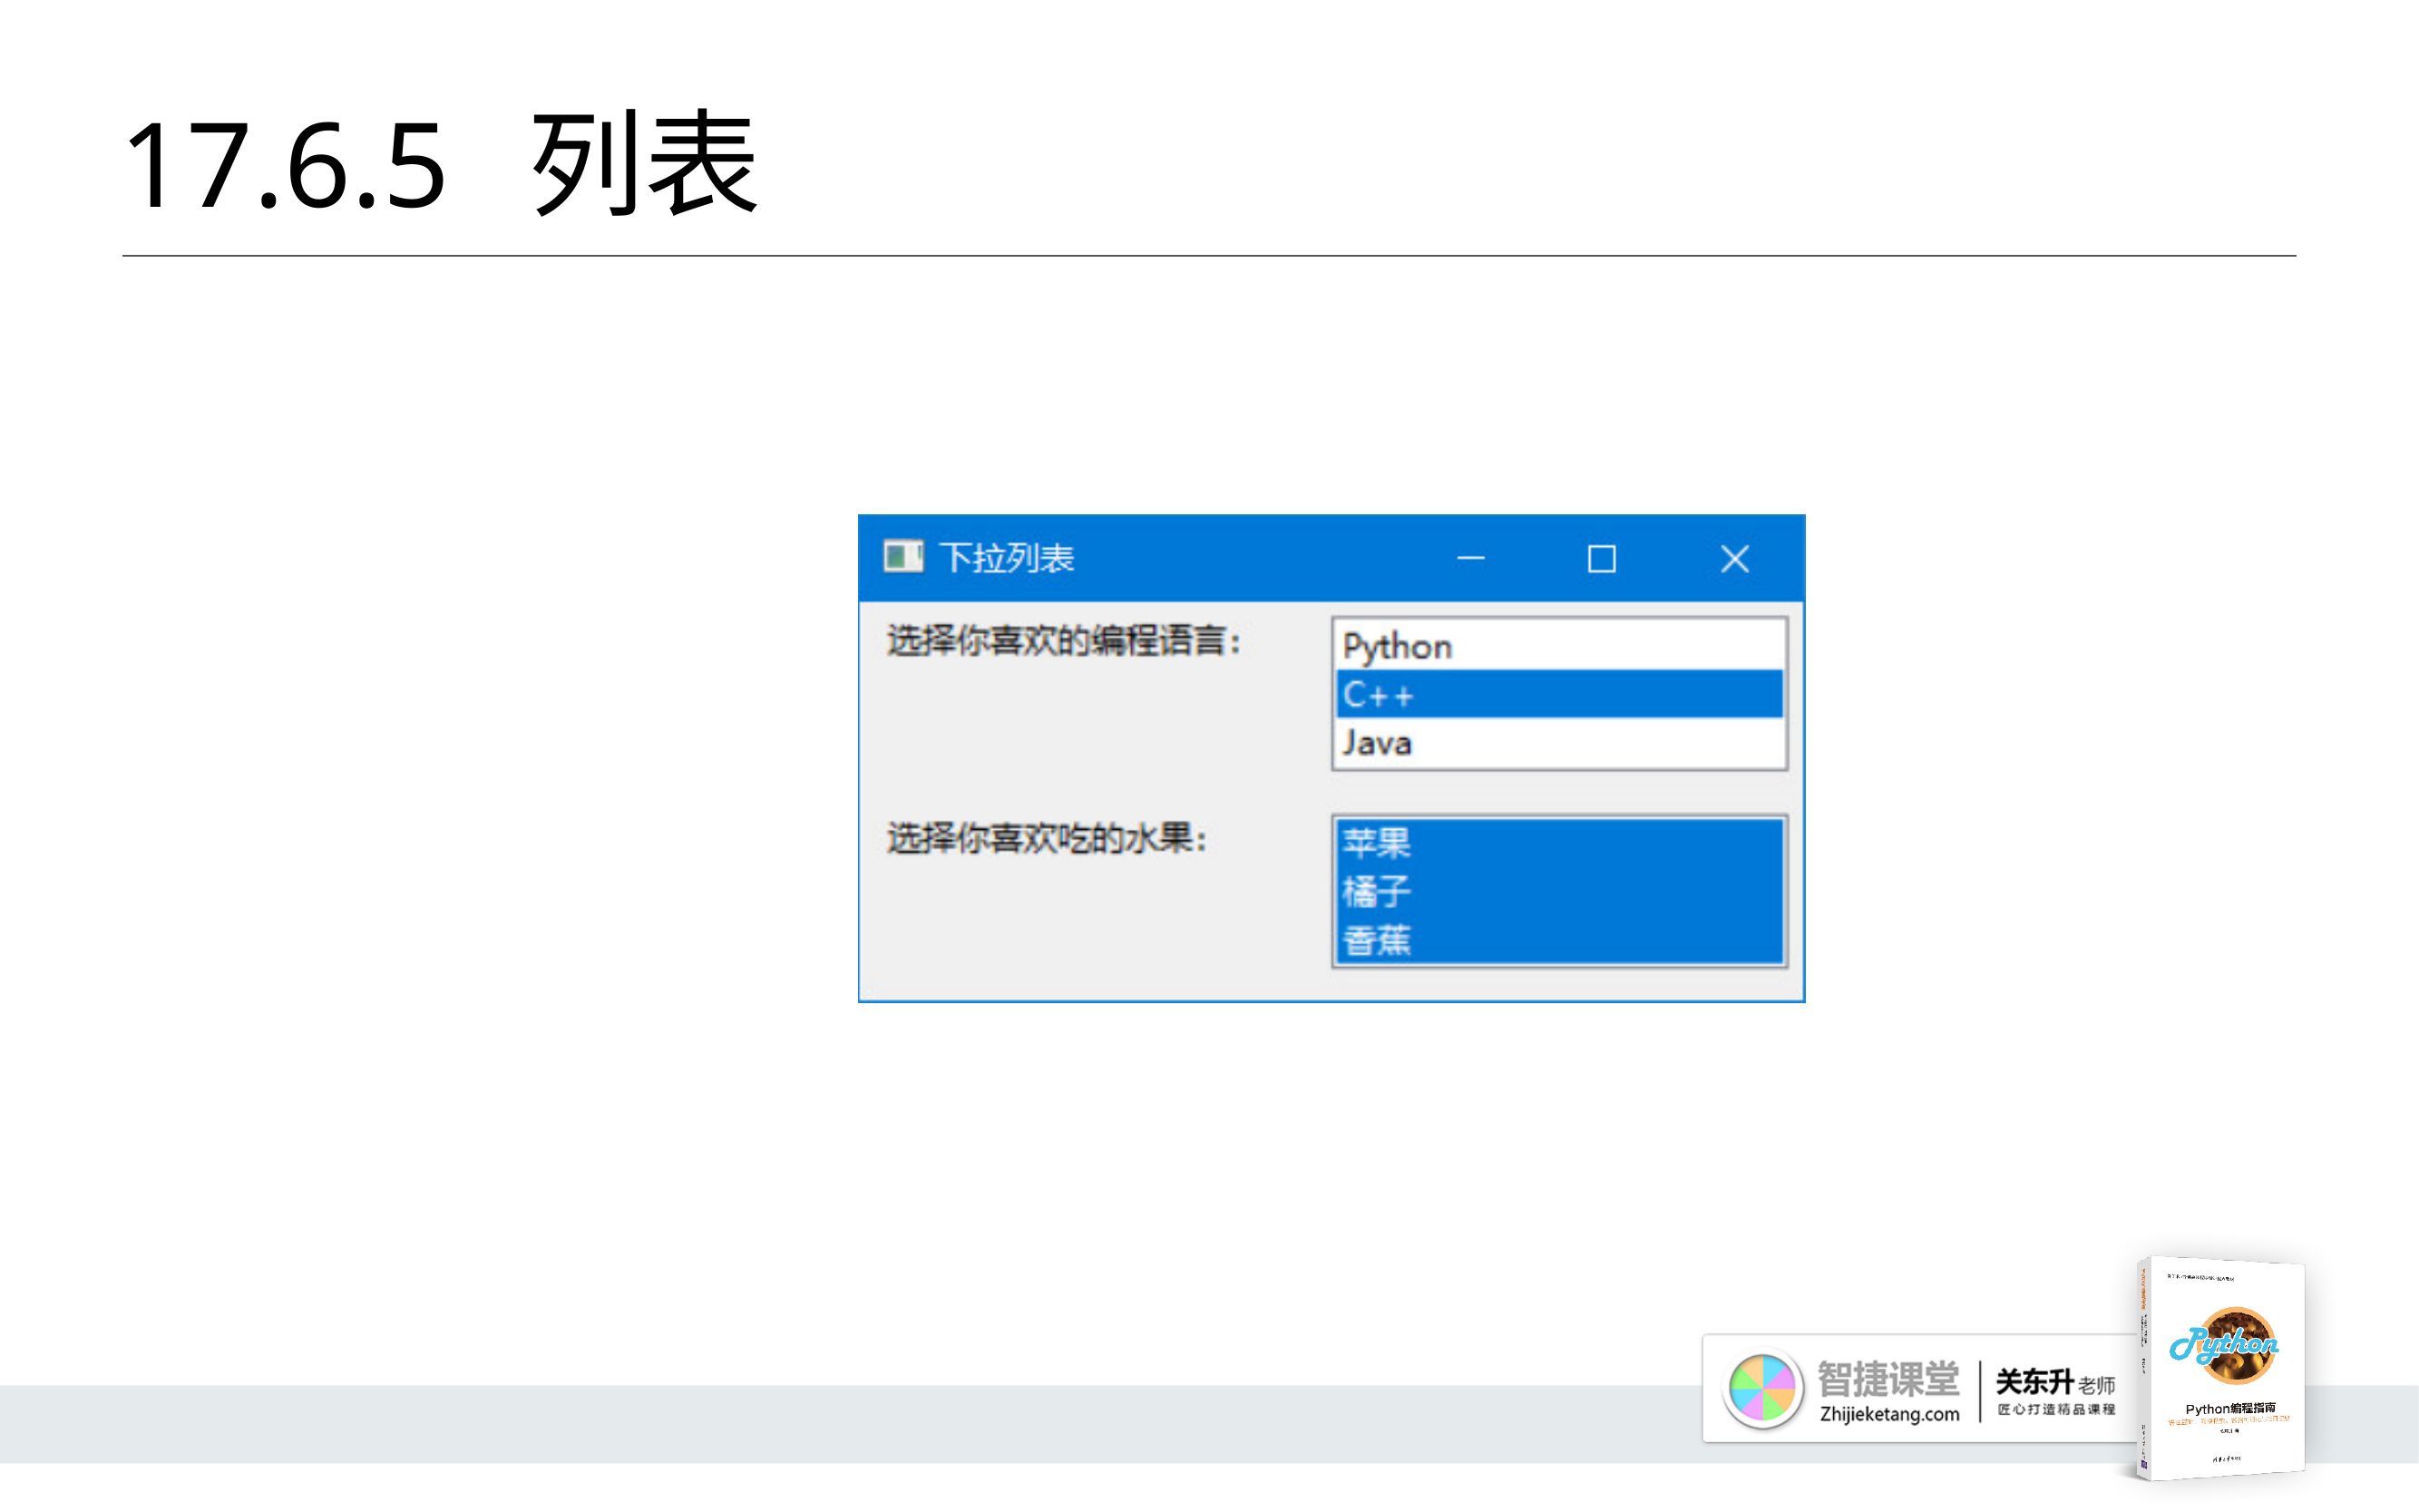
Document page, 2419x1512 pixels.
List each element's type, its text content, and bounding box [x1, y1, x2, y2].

picture [0, 0, 2419, 1512]
title 17.6.5 列表 [111, 81, 1832, 258]
